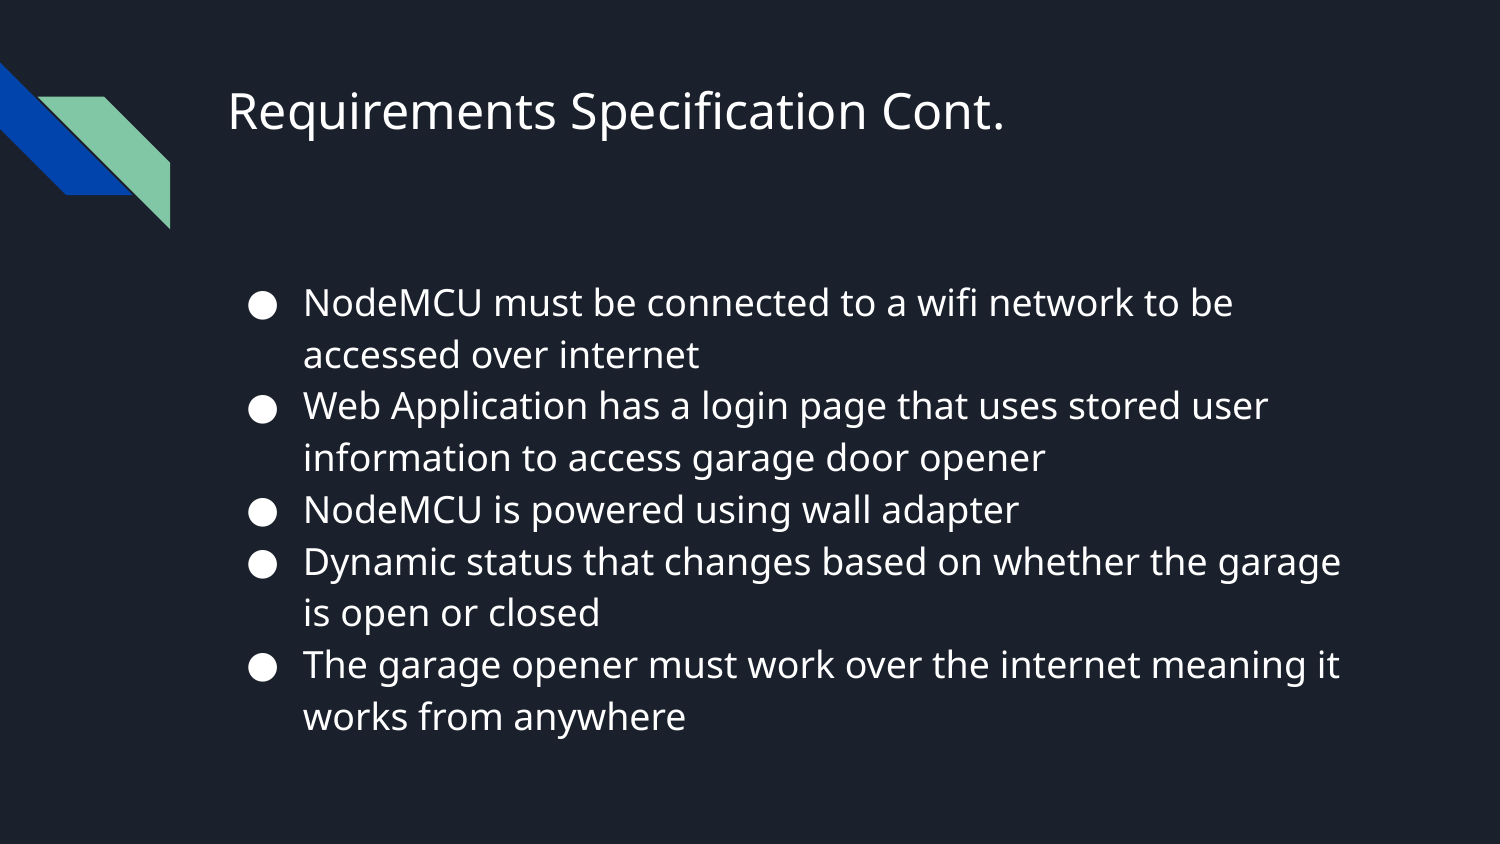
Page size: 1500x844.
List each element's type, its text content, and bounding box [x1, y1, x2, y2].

list NodeMCU must be connected to a wifi network to be accessed over internet Web Application has a login page that uses stored user information to access garage door opener NodeMCU is powered using wall adapter Dynamic status that changes based on whether the garage is open or closed The garage opener must work over the internet meaning it works from anywhere [212, 257, 1368, 735]
title Requirements Specification Cont. [212, 64, 1368, 215]
